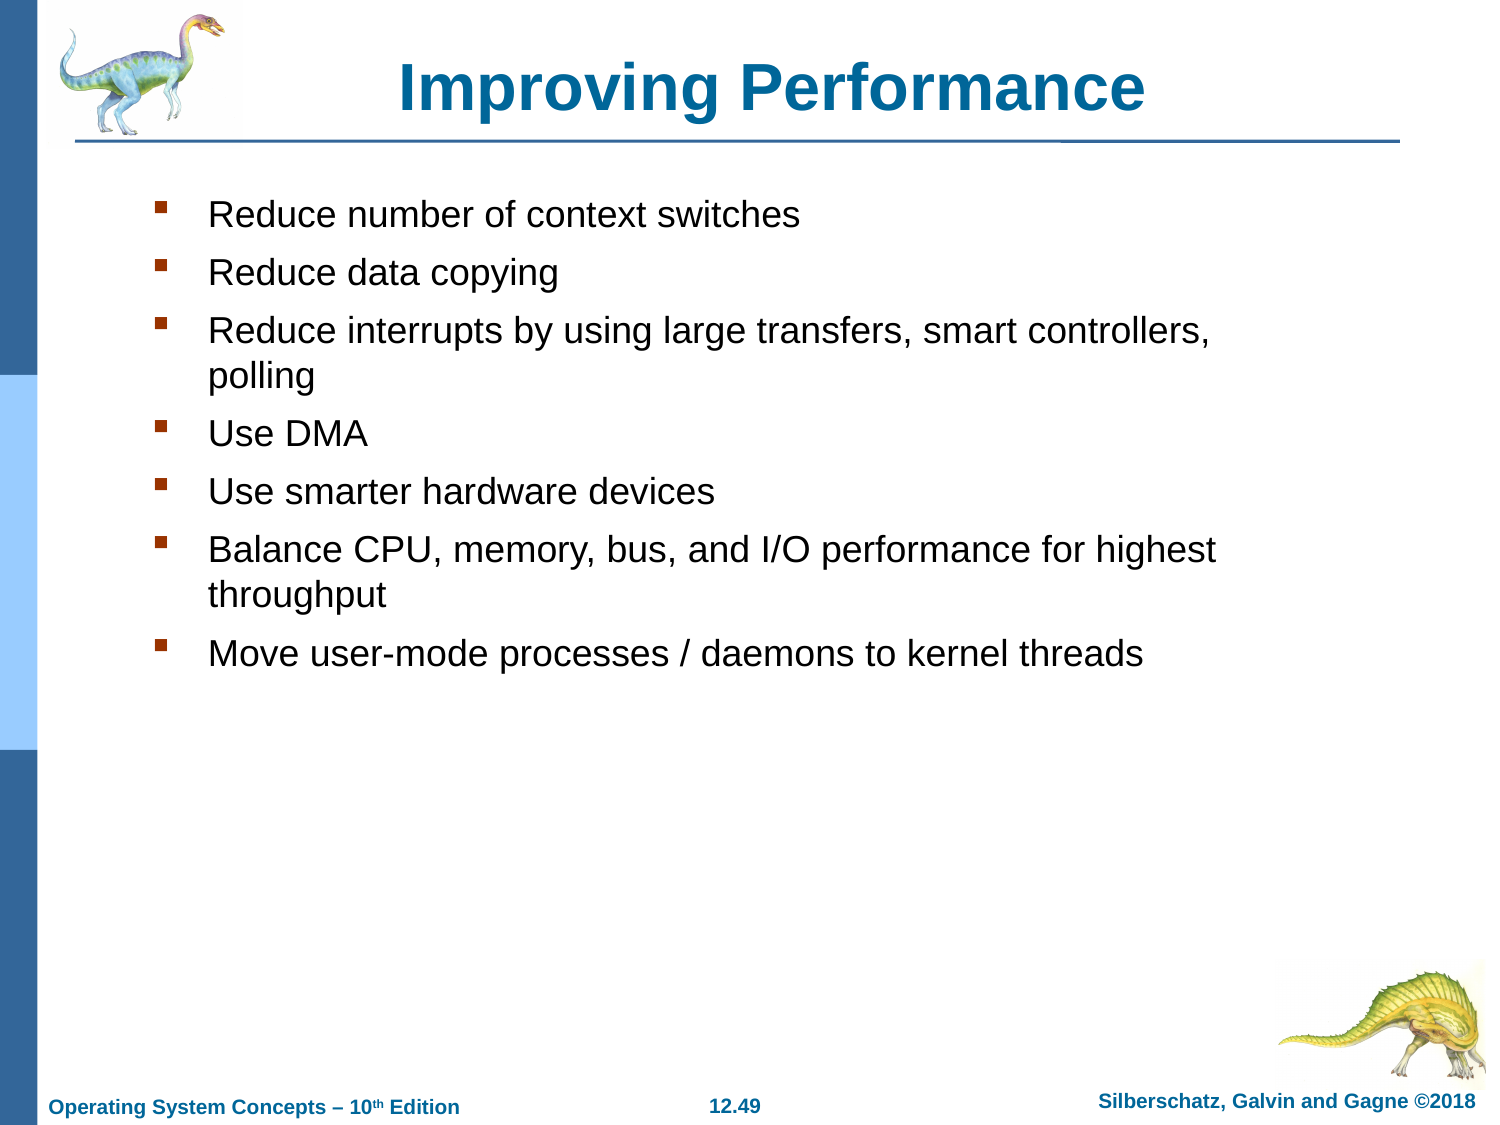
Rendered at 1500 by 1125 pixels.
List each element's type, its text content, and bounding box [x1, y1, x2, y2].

list Reduce number of context switches Reduce data copying Reduce interrupts by using large transfers, smart controllers, polling Use DMA Use smarter hardware devices Balance CPU, memory, bus, and I/O performance for highest throughput Move user-mode processes / daemons to kernel threads [136, 182, 1297, 926]
picture [1275, 959, 1486, 1090]
picture [46, 0, 243, 149]
title Improving Performance [138, 36, 1409, 132]
